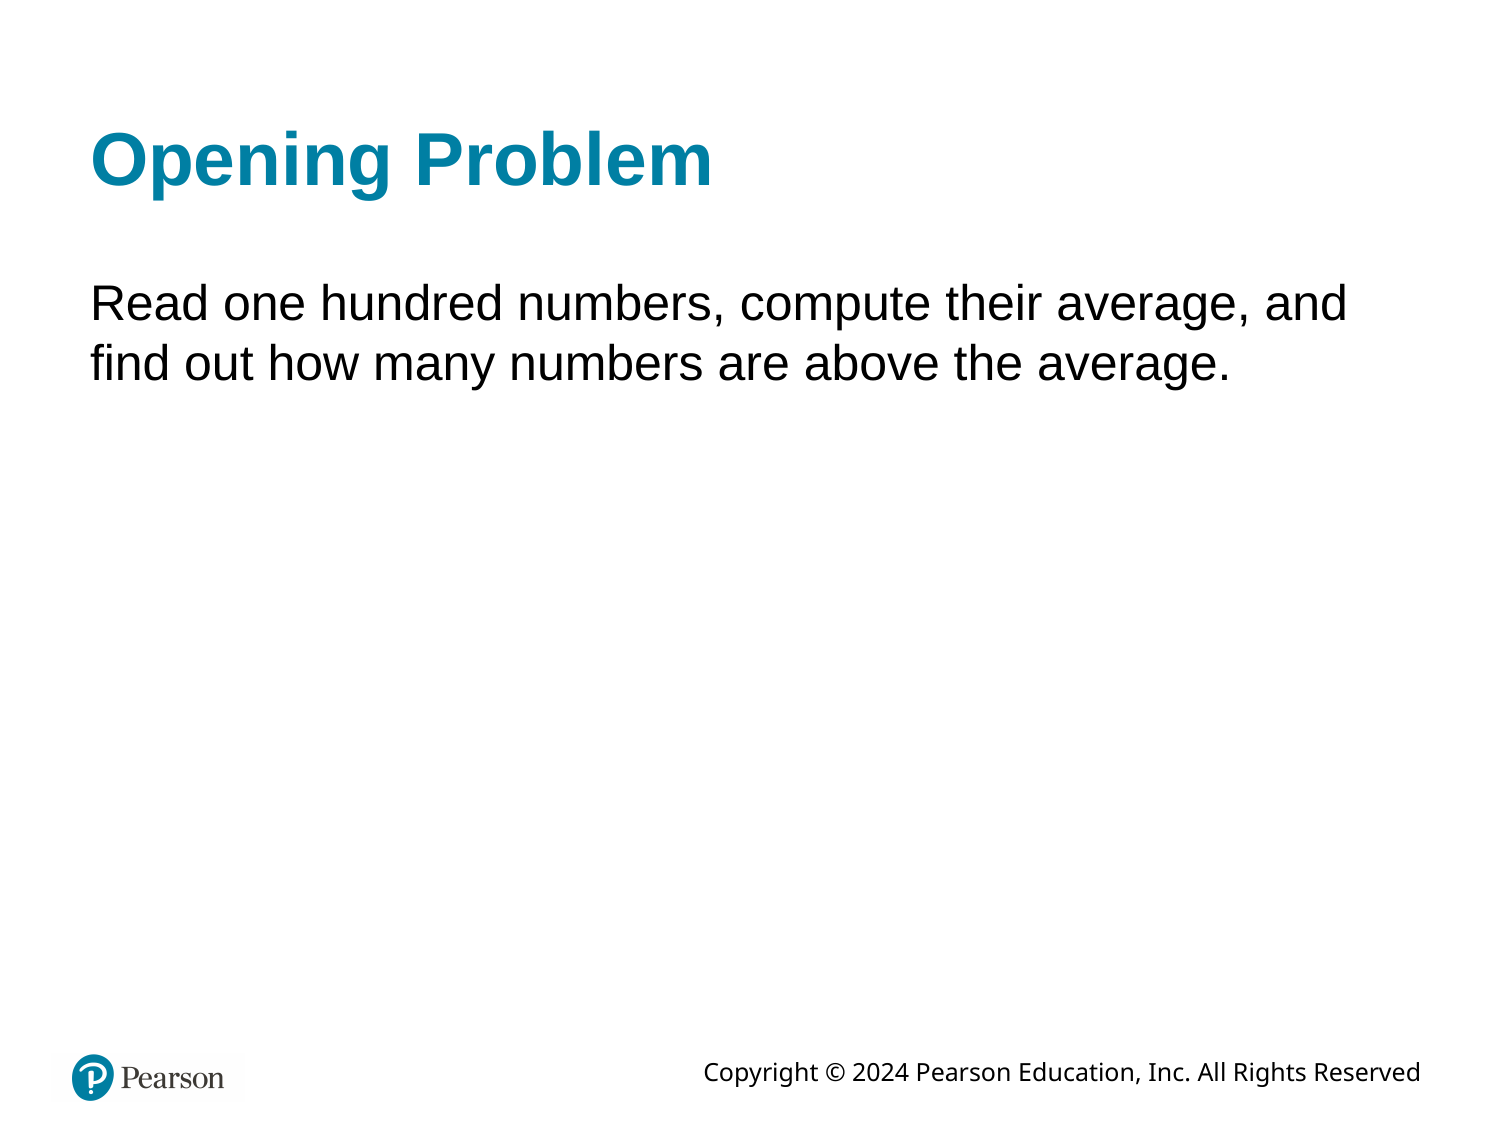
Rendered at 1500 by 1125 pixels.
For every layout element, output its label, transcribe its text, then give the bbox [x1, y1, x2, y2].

list Read one hundred numbers, compute their average, and find out how many numbers are above the average. [75, 255, 1426, 1021]
title Opening Problem [75, 35, 1425, 216]
picture [51, 1053, 245, 1102]
